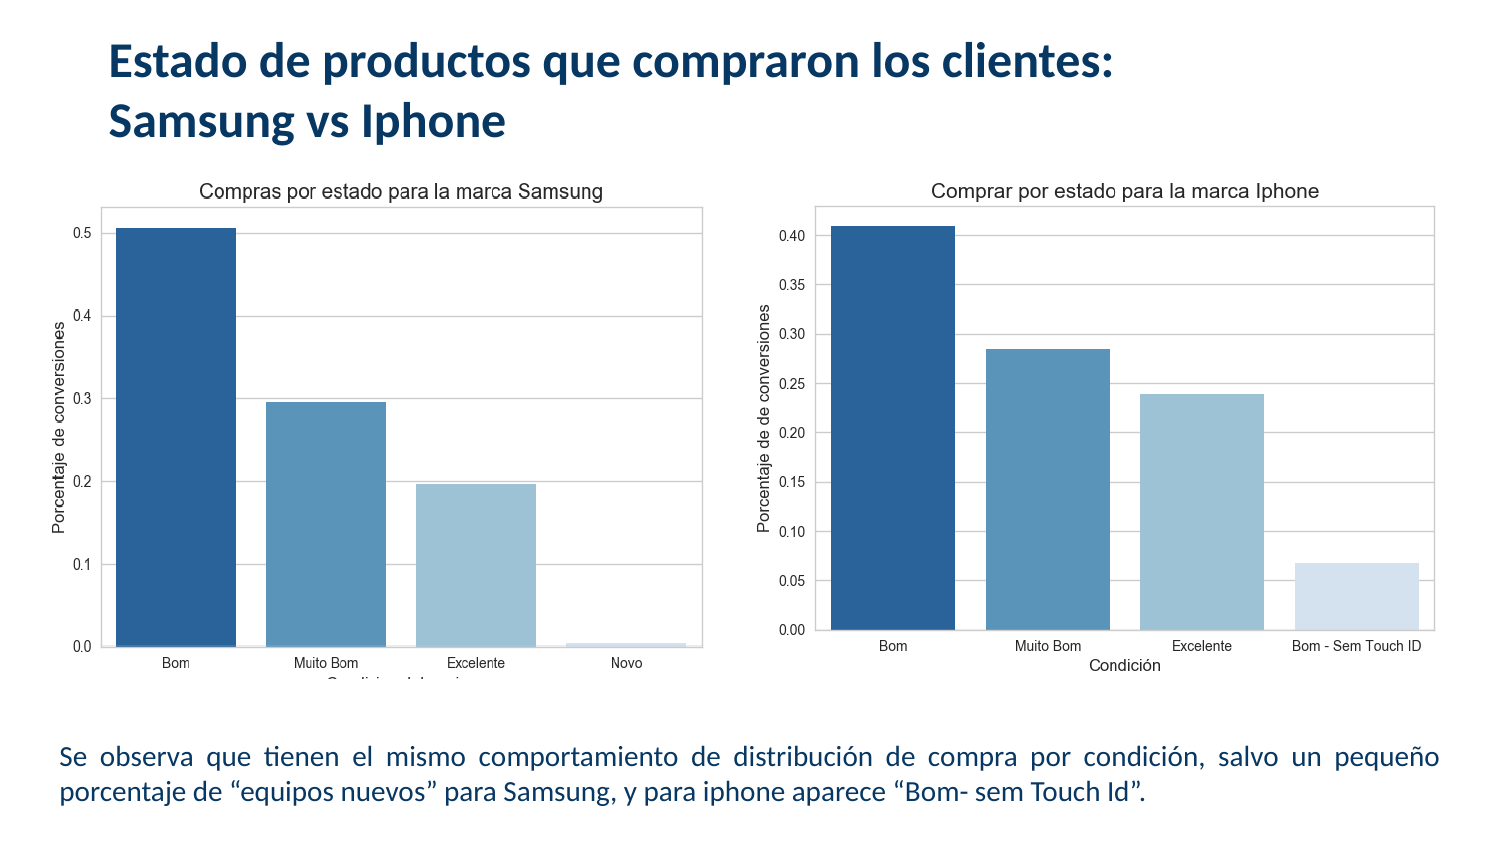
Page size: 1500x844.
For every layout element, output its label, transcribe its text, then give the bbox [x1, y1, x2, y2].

text_box Se observa que tienen el mismo comportamiento de distribución de compra por condición, salvo un pequeño porcentaje de “equipos nuevos” para Samsung, y para iphone aparece “Bom- sem Touch Id”. [44, 721, 1456, 827]
picture [36, 171, 736, 679]
text_box Estado de productos que compraron los clientes: Samsung vs Iphone [93, 12, 1323, 135]
picture [749, 171, 1480, 679]
